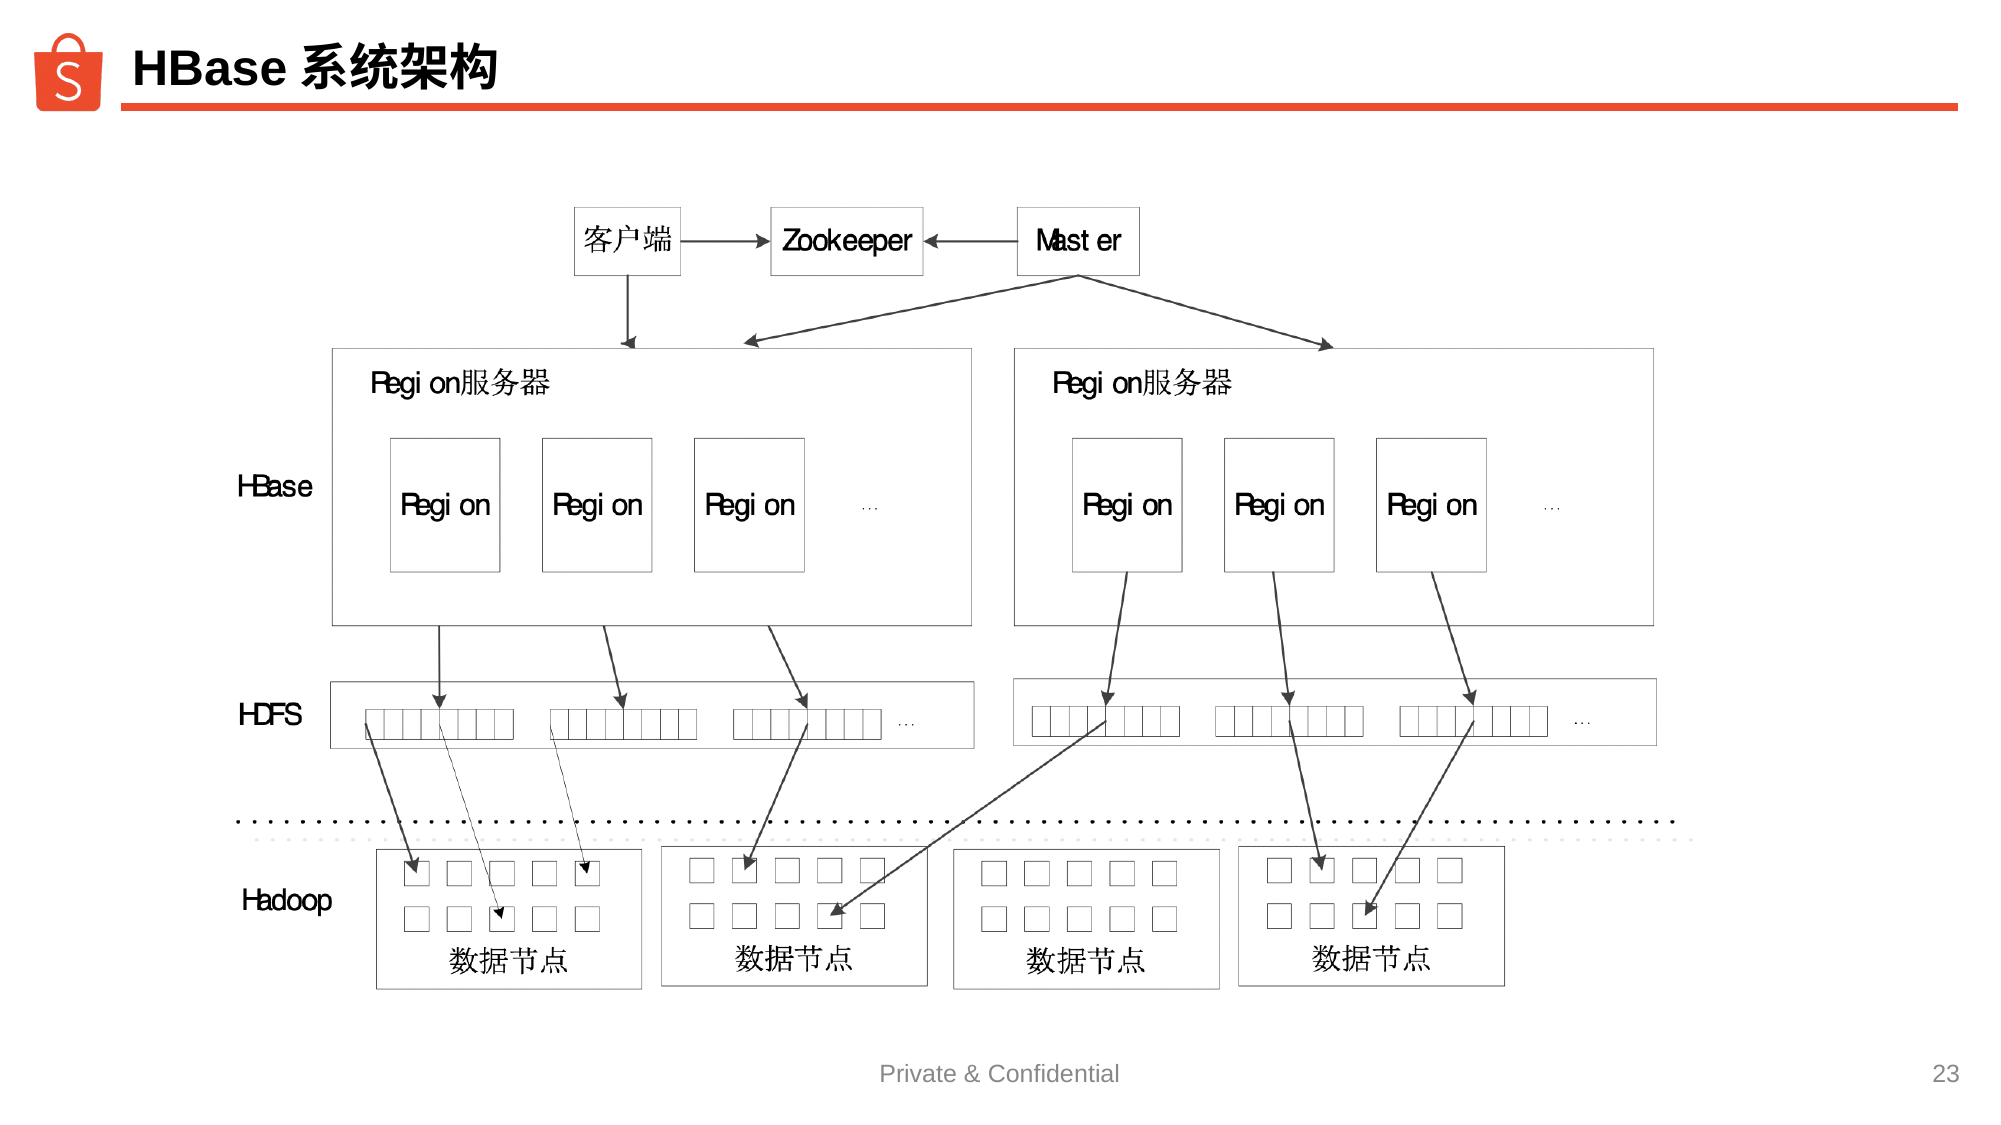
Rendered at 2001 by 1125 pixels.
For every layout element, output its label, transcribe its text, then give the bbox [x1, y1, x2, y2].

title HBase系统架构 [120, 12, 1884, 108]
text_box Private & Confidential [669, 1050, 1330, 1095]
picture [191, 188, 1699, 1011]
picture [34, 33, 108, 115]
slide_number ‹#› [1918, 1051, 1968, 1095]
